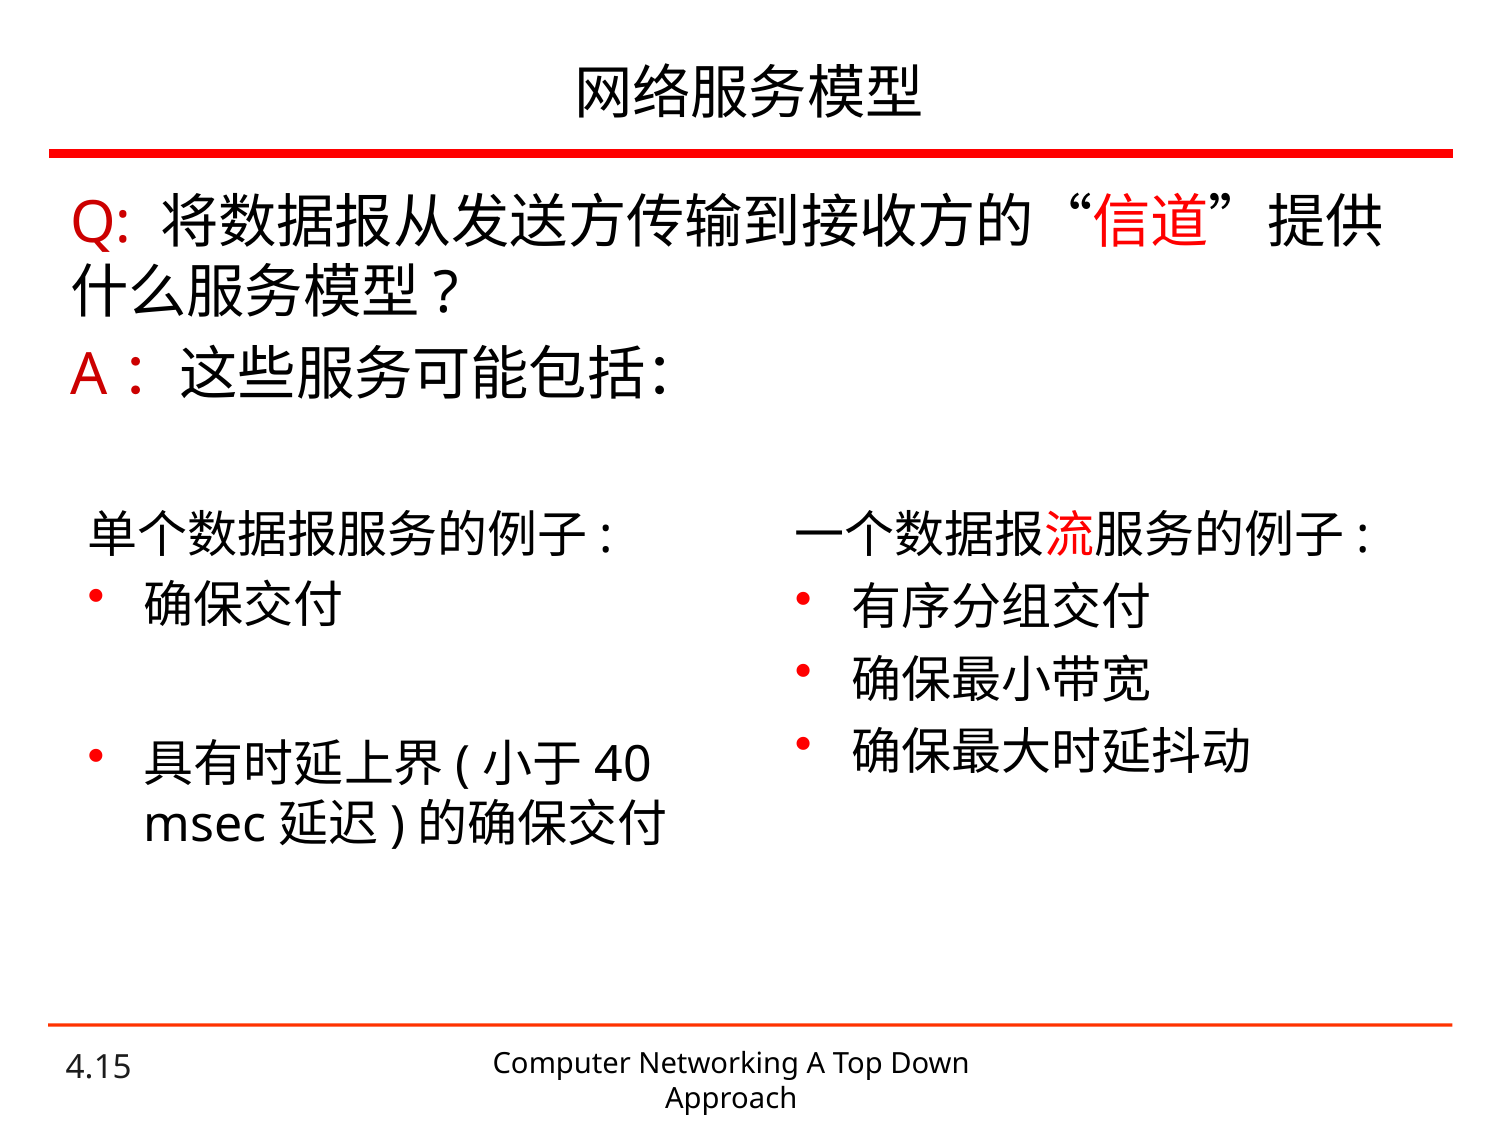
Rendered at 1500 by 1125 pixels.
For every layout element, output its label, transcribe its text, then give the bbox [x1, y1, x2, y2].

list 单个数据报服务的例子: 确保交付 具有时延上界(小于40 msec延迟)的确保交付 [72, 494, 709, 957]
title 网络服务模型 [55, 37, 1443, 143]
list 一个数据报流服务的例子: 有序分组交付 确保最小带宽 确保最大时延抖动 [779, 494, 1405, 993]
text_box Q: 将数据报从发送方传输到接收方的“信道”提供什么服务模型? A：这些服务可能包括： [55, 176, 1443, 414]
